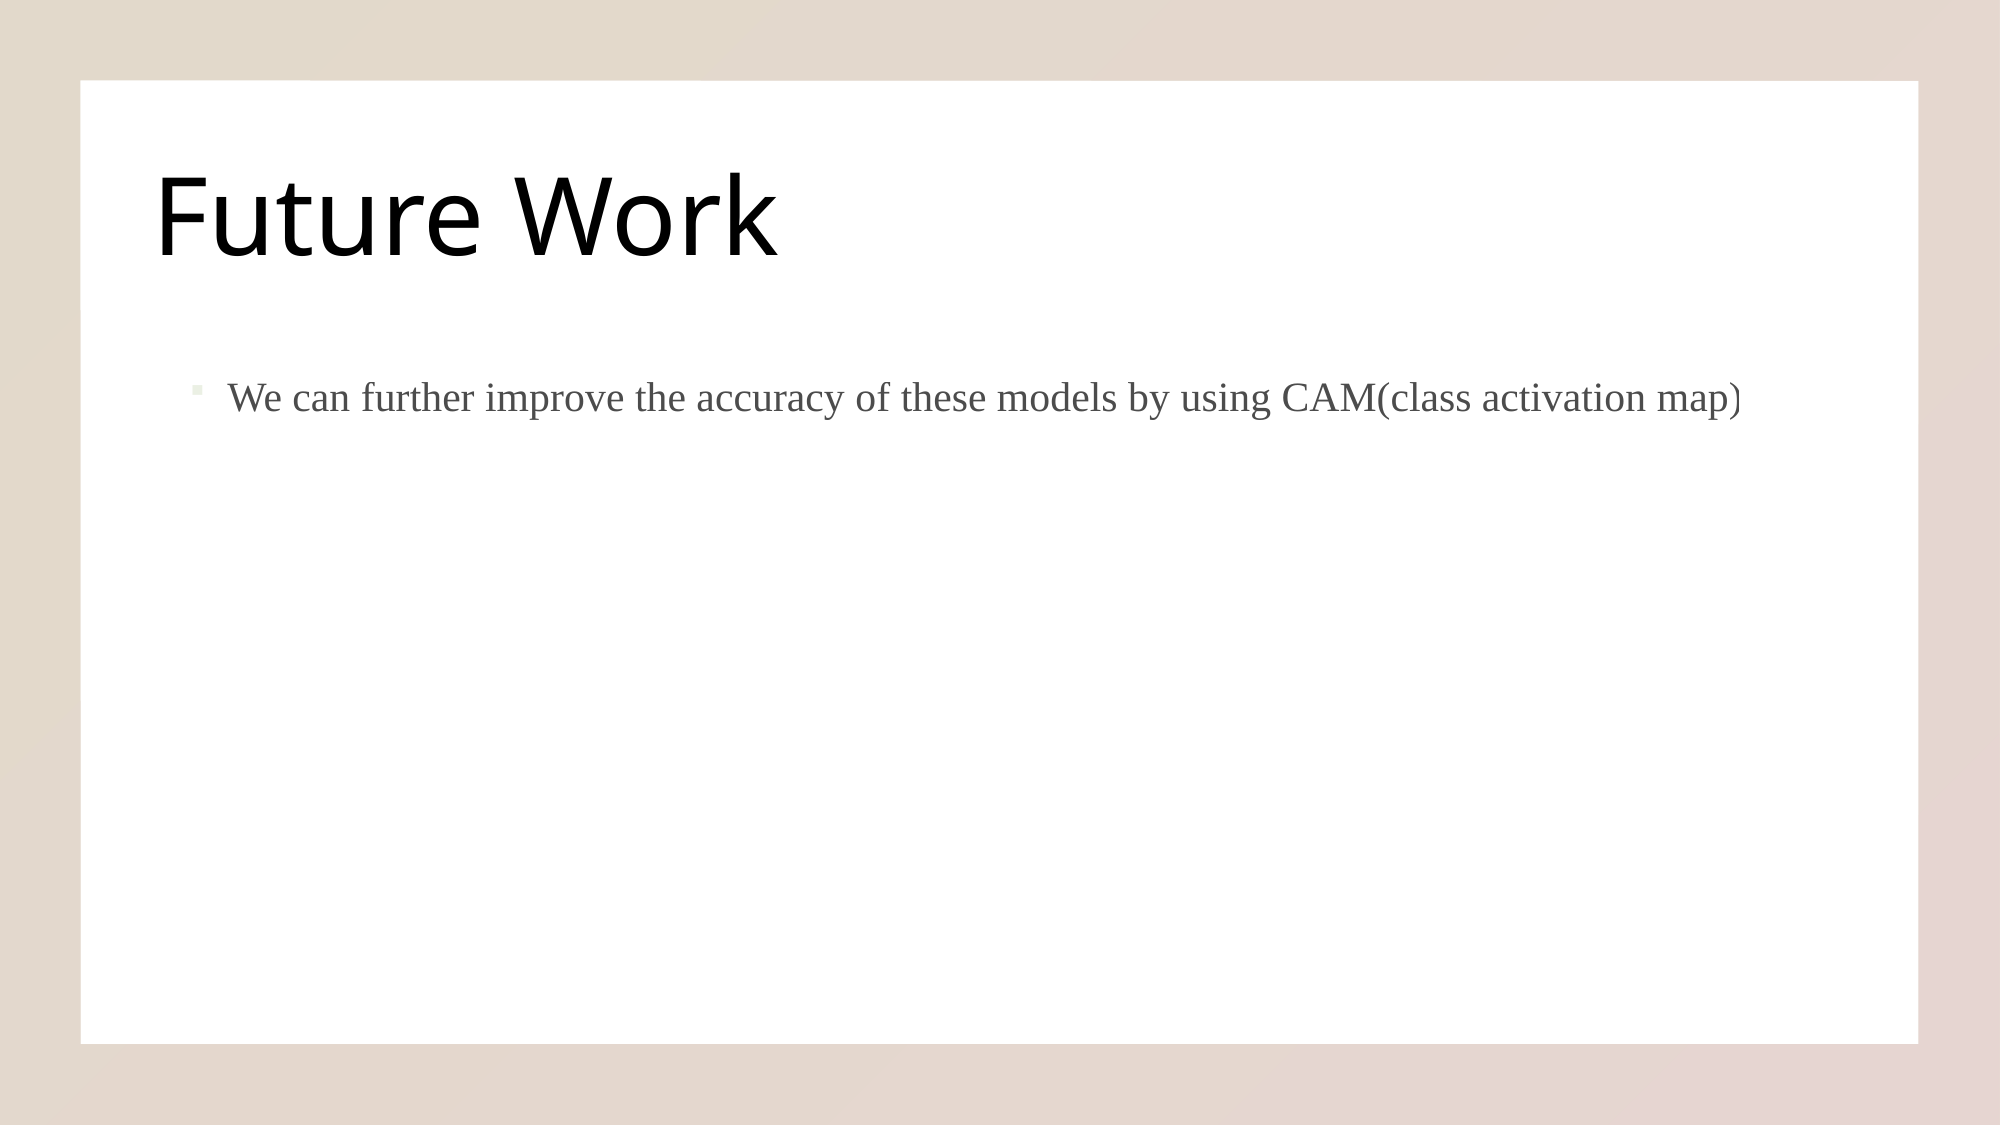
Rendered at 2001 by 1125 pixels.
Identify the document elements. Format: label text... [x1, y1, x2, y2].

list We can further improve the accuracy of these models by using CAM(class activation map) [137, 357, 1863, 1014]
title Future Work [137, 111, 1863, 330]
